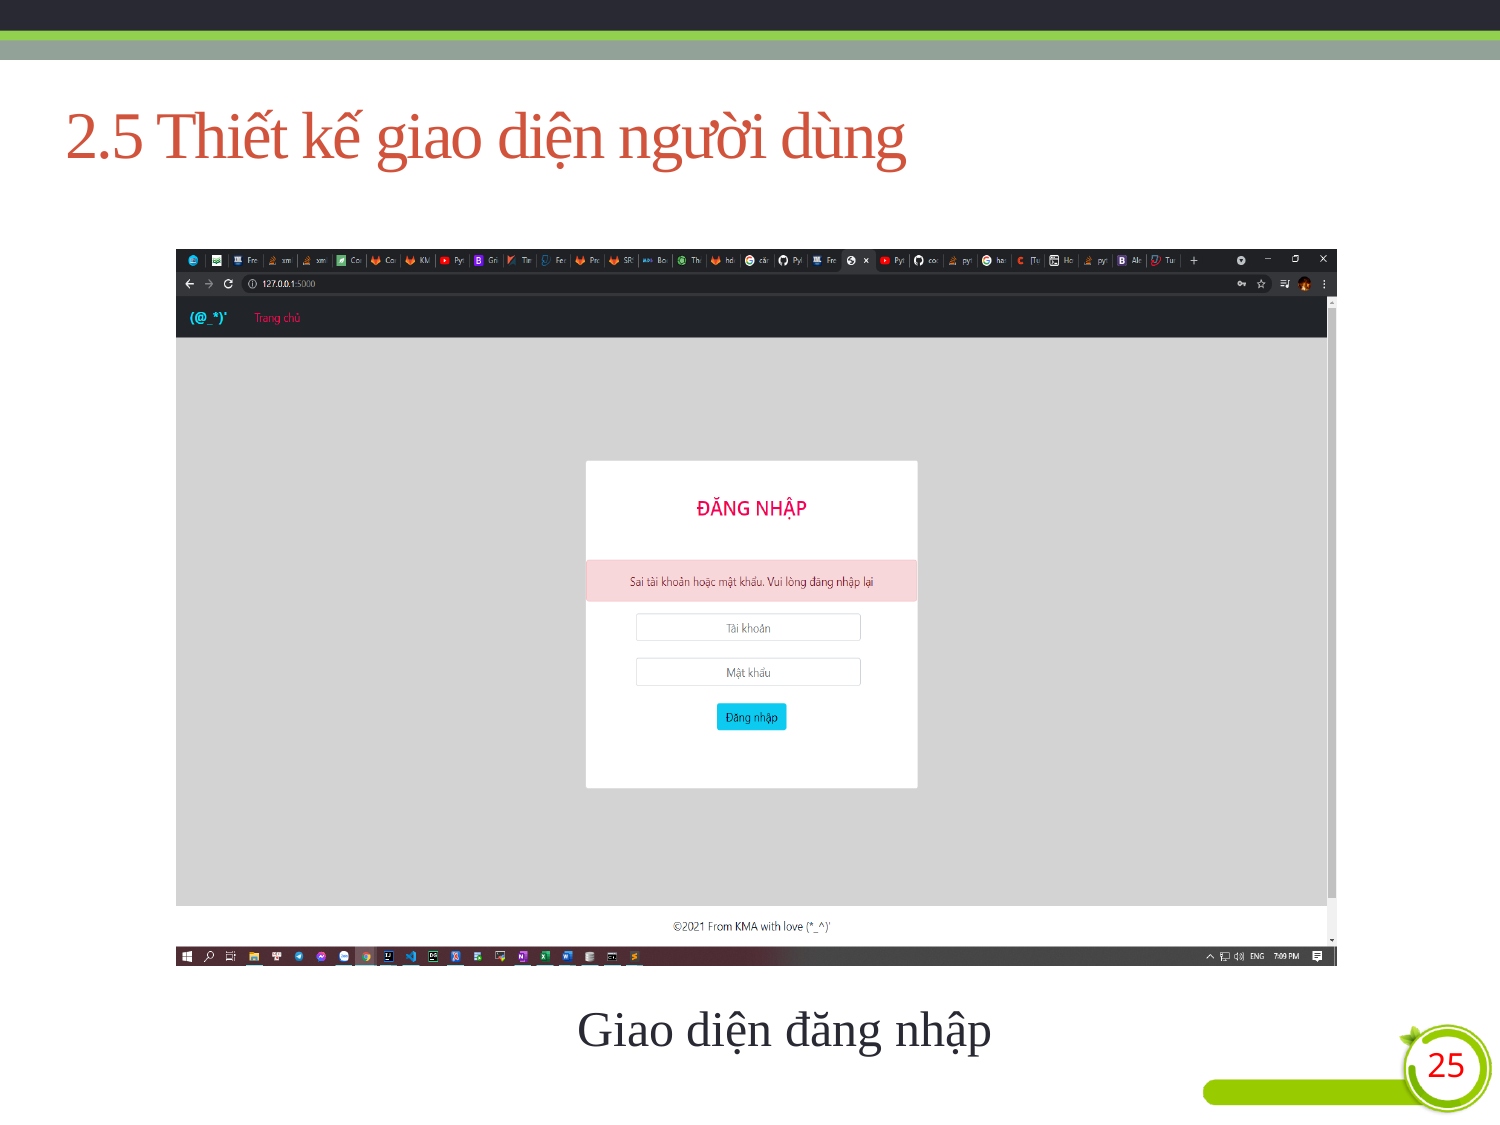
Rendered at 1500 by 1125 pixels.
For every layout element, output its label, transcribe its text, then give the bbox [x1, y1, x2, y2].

text_box 2.5 Thiết kế giao diện người dùng [50, 89, 1337, 175]
text_box Giao diện đăng nhập [562, 989, 1075, 1064]
picture [175, 249, 1500, 1125]
